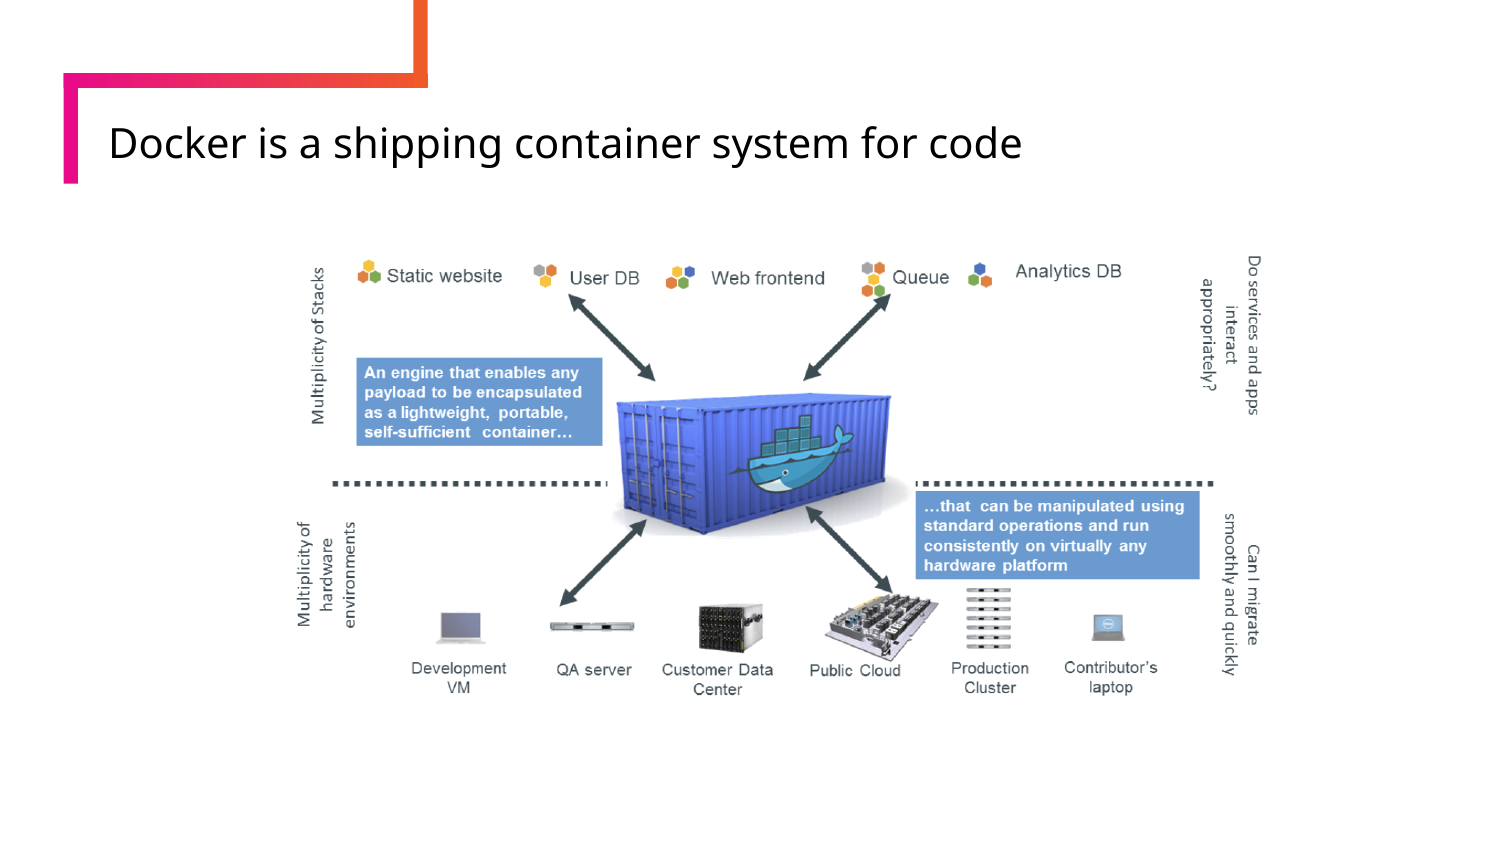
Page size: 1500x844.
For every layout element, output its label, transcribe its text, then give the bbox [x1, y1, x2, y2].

picture [275, 239, 1280, 718]
title Docker is a shipping container system for code [100, 109, 1455, 169]
